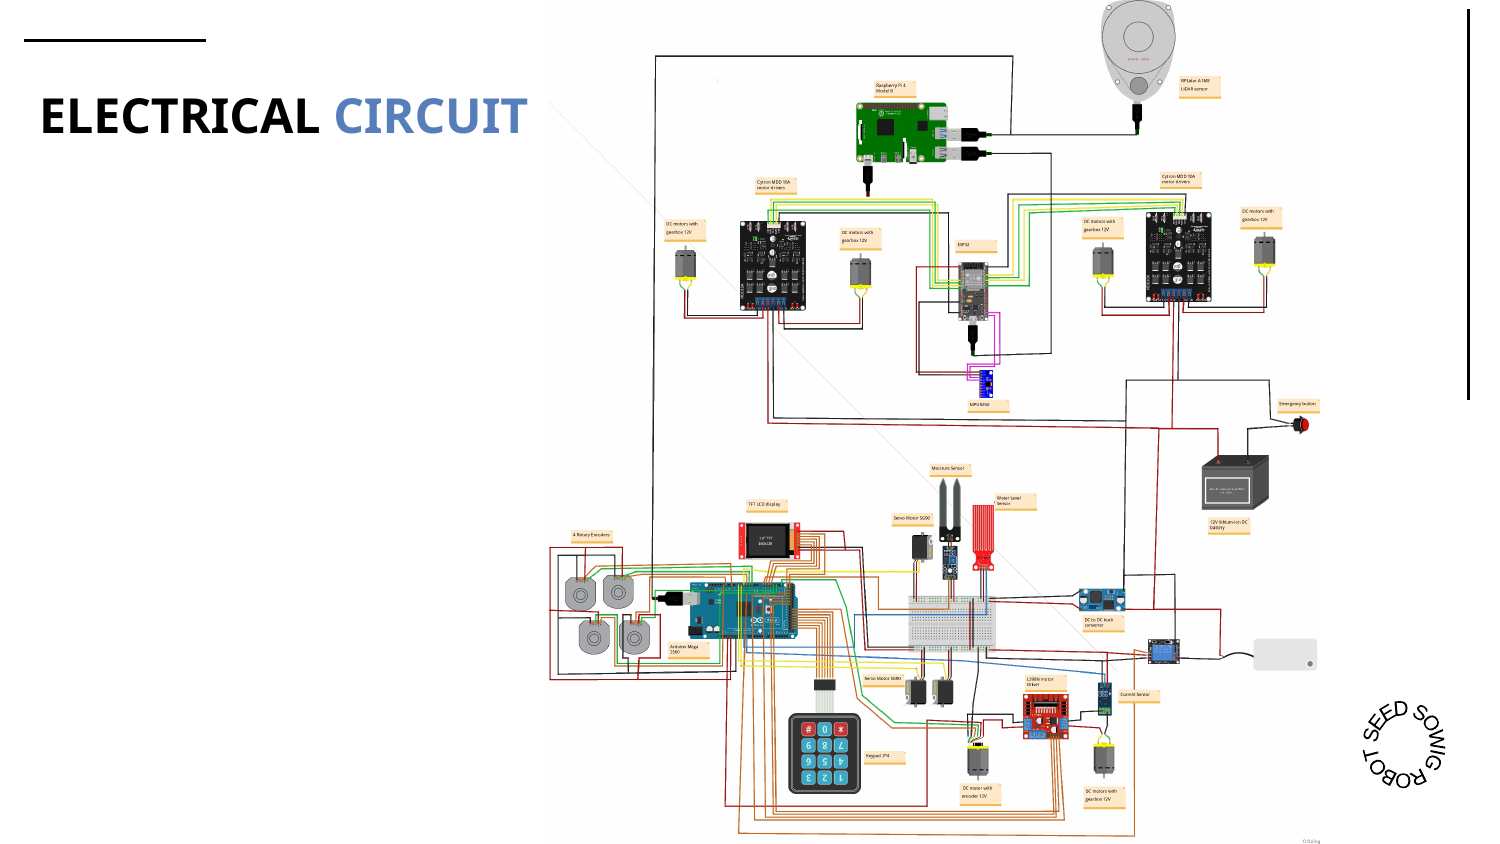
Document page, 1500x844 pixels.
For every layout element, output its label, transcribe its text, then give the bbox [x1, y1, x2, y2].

picture [548, 0, 1320, 844]
title ELECTRICAL CIRCUIT [24, 79, 548, 158]
